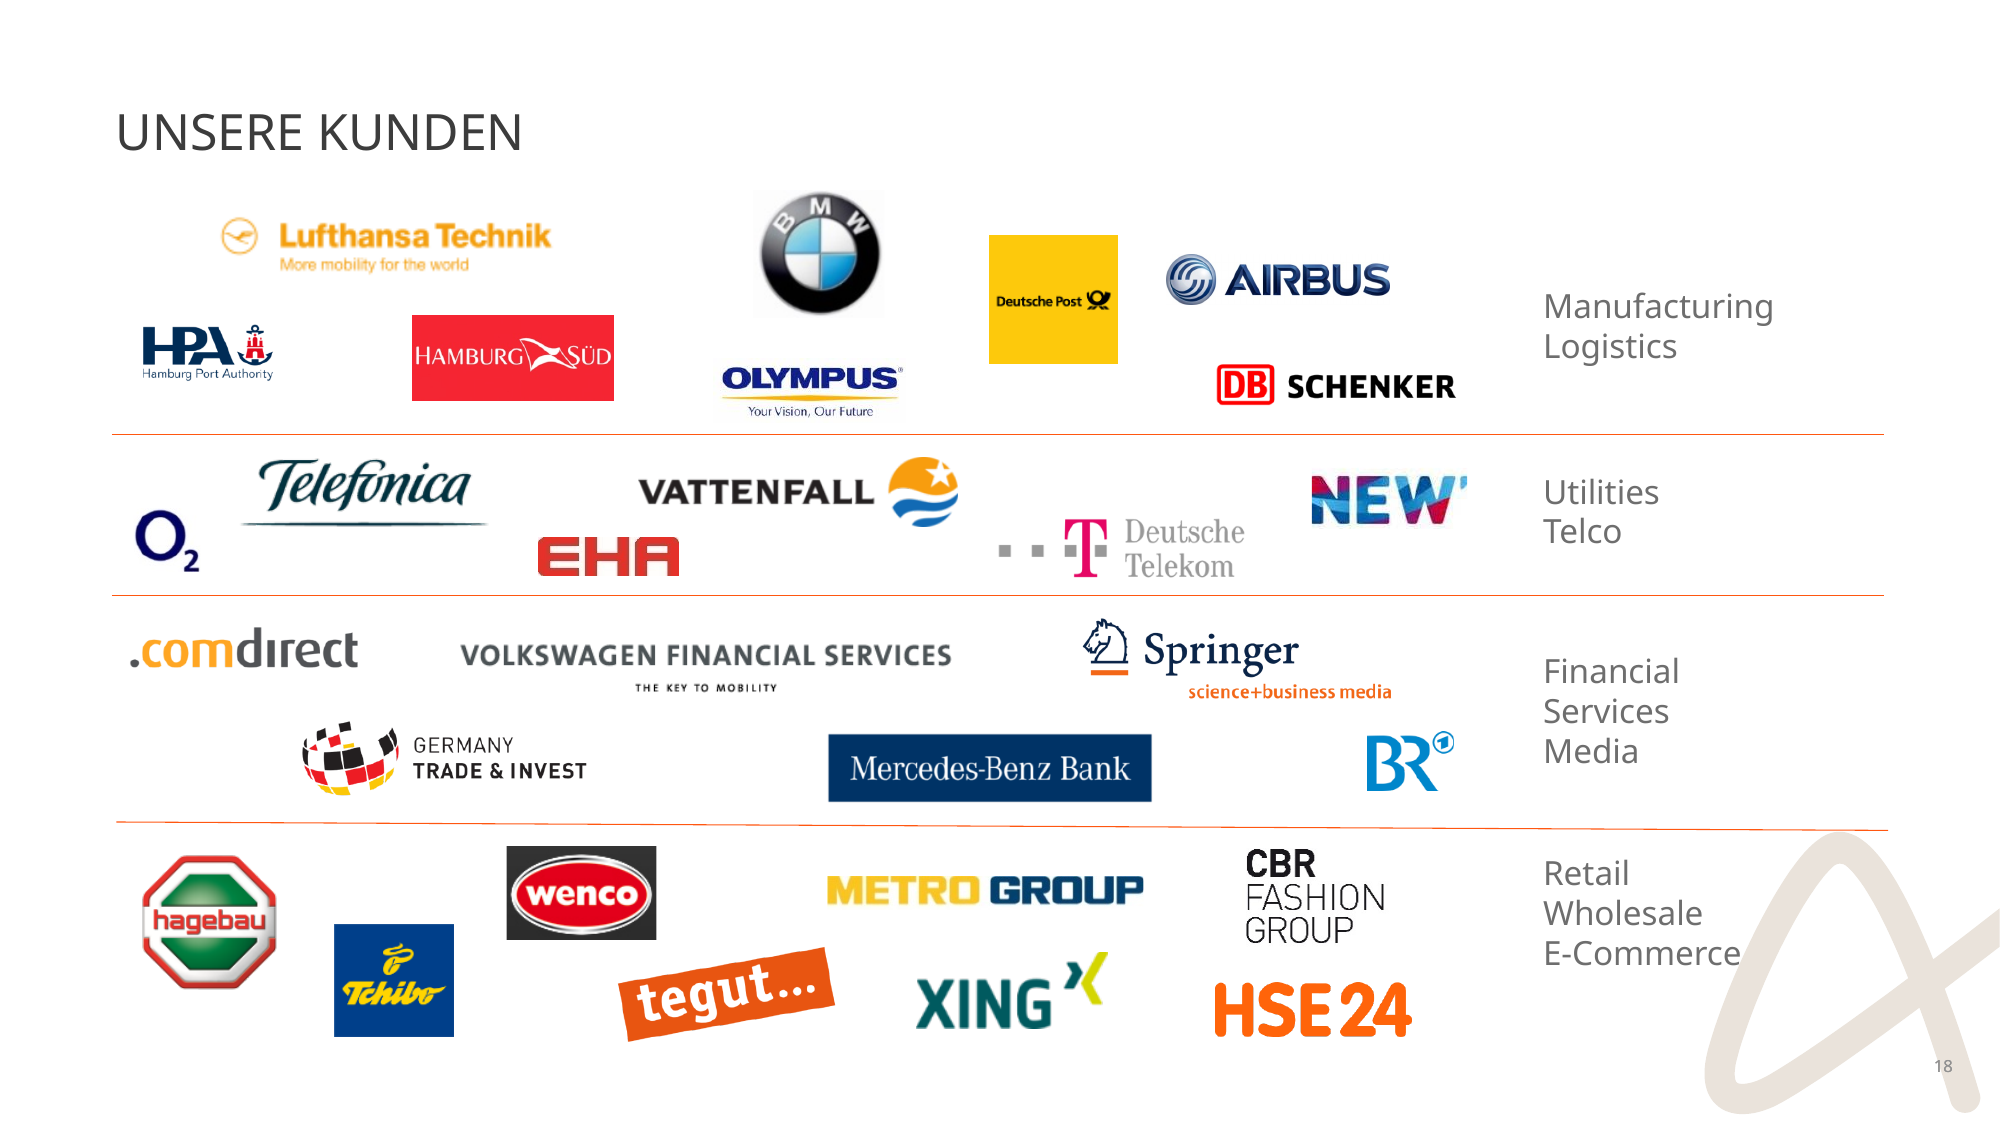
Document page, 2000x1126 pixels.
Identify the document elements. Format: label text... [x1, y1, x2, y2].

picture [133, 508, 201, 572]
picture [916, 952, 1108, 1029]
text_box Financial Services Media [1523, 640, 1849, 780]
picture [713, 358, 906, 423]
picture [1215, 982, 1412, 1037]
picture [1377, 743, 1395, 783]
picture [752, 189, 885, 318]
picture [1240, 842, 1401, 953]
picture [123, 620, 364, 674]
picture [989, 235, 1118, 364]
picture [301, 720, 587, 796]
picture [1166, 254, 1390, 305]
picture [638, 457, 958, 527]
picture [538, 537, 679, 576]
picture [1215, 360, 1457, 408]
picture [412, 315, 614, 401]
picture [1311, 466, 1468, 529]
picture [1080, 616, 1393, 700]
picture [217, 214, 557, 279]
picture [226, 439, 502, 551]
text_box Utilities Telco [1523, 460, 1849, 561]
picture [827, 876, 1144, 910]
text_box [116, 821, 1889, 831]
picture [826, 732, 1153, 803]
picture [133, 320, 282, 384]
text_box Manufacturing Logistics [1523, 275, 1849, 376]
slide_number 18 [1887, 1036, 2000, 1097]
picture [457, 640, 954, 696]
picture [506, 846, 841, 1048]
picture [334, 924, 454, 1037]
picture [137, 850, 282, 995]
picture [1367, 731, 1454, 792]
picture [995, 516, 1246, 579]
title Unsere Kunden [115, 51, 1888, 170]
text_box Retail Wholesale E-Commerce [1523, 842, 1849, 983]
